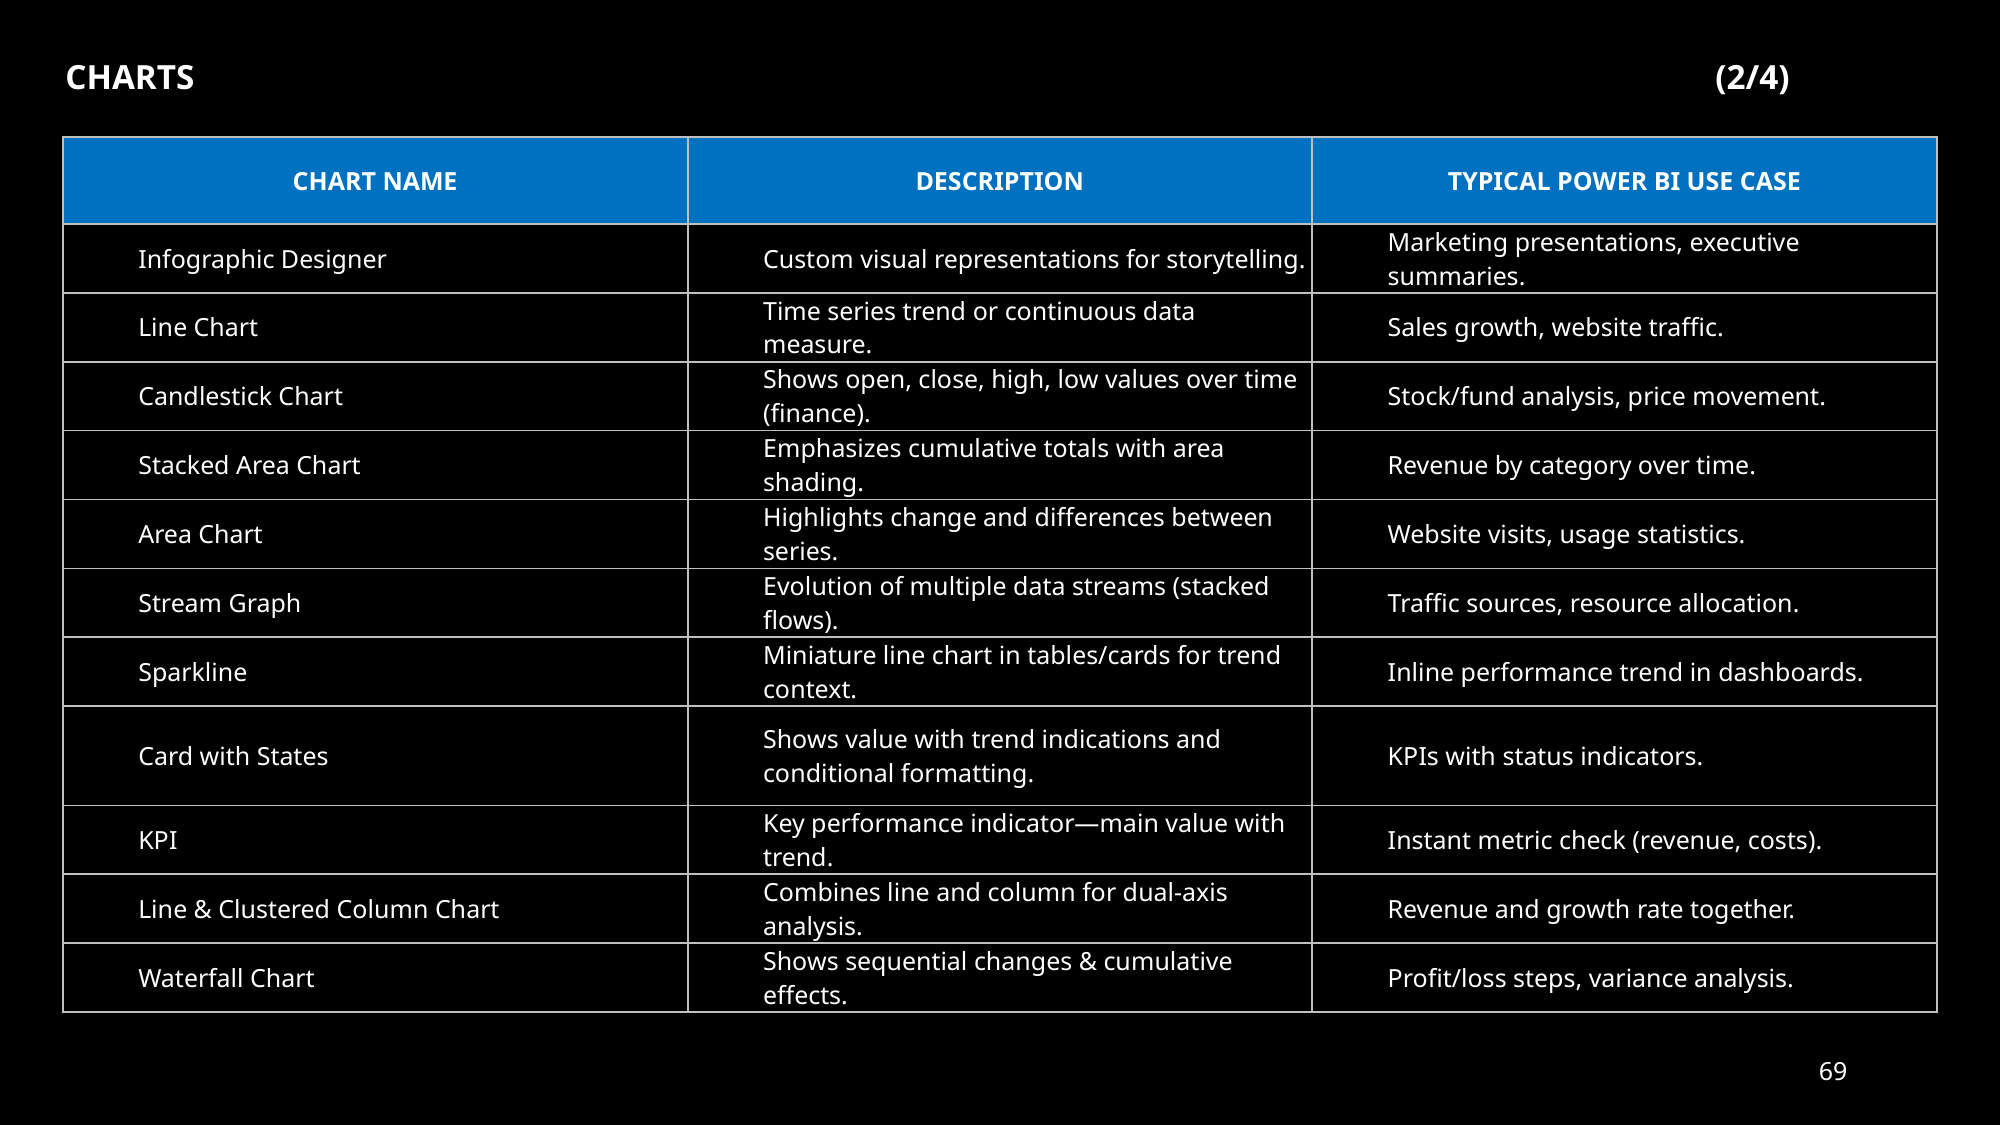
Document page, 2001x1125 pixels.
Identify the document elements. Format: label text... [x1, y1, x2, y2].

table_cell Sales growth, website traffic. [1313, 294, 1936, 361]
table_cell Profit/loss steps, variance analysis. [1313, 944, 1936, 1011]
table_cell Shows open, close, high, low values over time (finance). [689, 363, 1311, 430]
table_cell Shows sequential changes & cumulative effects. [689, 944, 1311, 1011]
table_cell Stacked Area Chart [64, 431, 687, 499]
table_cell Highlights change and differences between series. [689, 500, 1311, 568]
table_cell Website visits, usage statistics. [1313, 500, 1936, 568]
table_header CHART NAME [64, 138, 687, 223]
table_cell Marketing presentations, executive summaries. [1313, 225, 1936, 292]
table_cell Instant metric check (revenue, costs). [1313, 806, 1936, 873]
table_cell KPIs with status indicators. [1313, 707, 1936, 805]
table_cell Custom visual representations for storytelling. [689, 225, 1311, 292]
table_cell Candlestick Chart [64, 363, 687, 430]
table_cell Stock/fund analysis, price movement. [1313, 363, 1936, 430]
text_box CHARTS (2/4) [49, 35, 1952, 118]
table_cell Shows value with trend indications and conditional formatting. [689, 707, 1311, 805]
table_cell Traffic sources, resource allocation. [1313, 569, 1936, 636]
table_cell KPI [64, 806, 687, 873]
table_cell Evolution of multiple data streams (stacked flows). [689, 569, 1311, 636]
table_cell Sparkline [64, 638, 687, 705]
table_cell Infographic Designer [64, 225, 687, 292]
table_cell Card with States [64, 707, 687, 805]
table_cell Stream Graph [64, 569, 687, 636]
table_cell Waterfall Chart [64, 944, 687, 1011]
table_cell Emphasizes cumulative totals with area shading. [689, 431, 1311, 499]
table_cell Miniature line chart in tables/cards for trend context. [689, 638, 1311, 705]
table_cell Line Chart [64, 294, 687, 361]
table_cell Revenue by category over time. [1313, 431, 1936, 499]
table_cell Inline performance trend in dashboards. [1313, 638, 1936, 705]
table_cell Revenue and growth rate together. [1313, 875, 1936, 942]
table_cell Key performance indicator—main value with trend. [689, 806, 1311, 873]
table_cell Time series trend or continuous data measure. [689, 294, 1311, 361]
table_header DESCRIPTION [689, 138, 1311, 223]
table_cell Line & Clustered Column Chart [64, 875, 687, 942]
table_cell Combines line and column for dual-axis analysis. [689, 875, 1311, 942]
table_cell Area Chart [64, 500, 687, 568]
slide_number 69 [1412, 1042, 1863, 1103]
table_header TYPICAL POWER BI USE CASE [1313, 138, 1936, 223]
